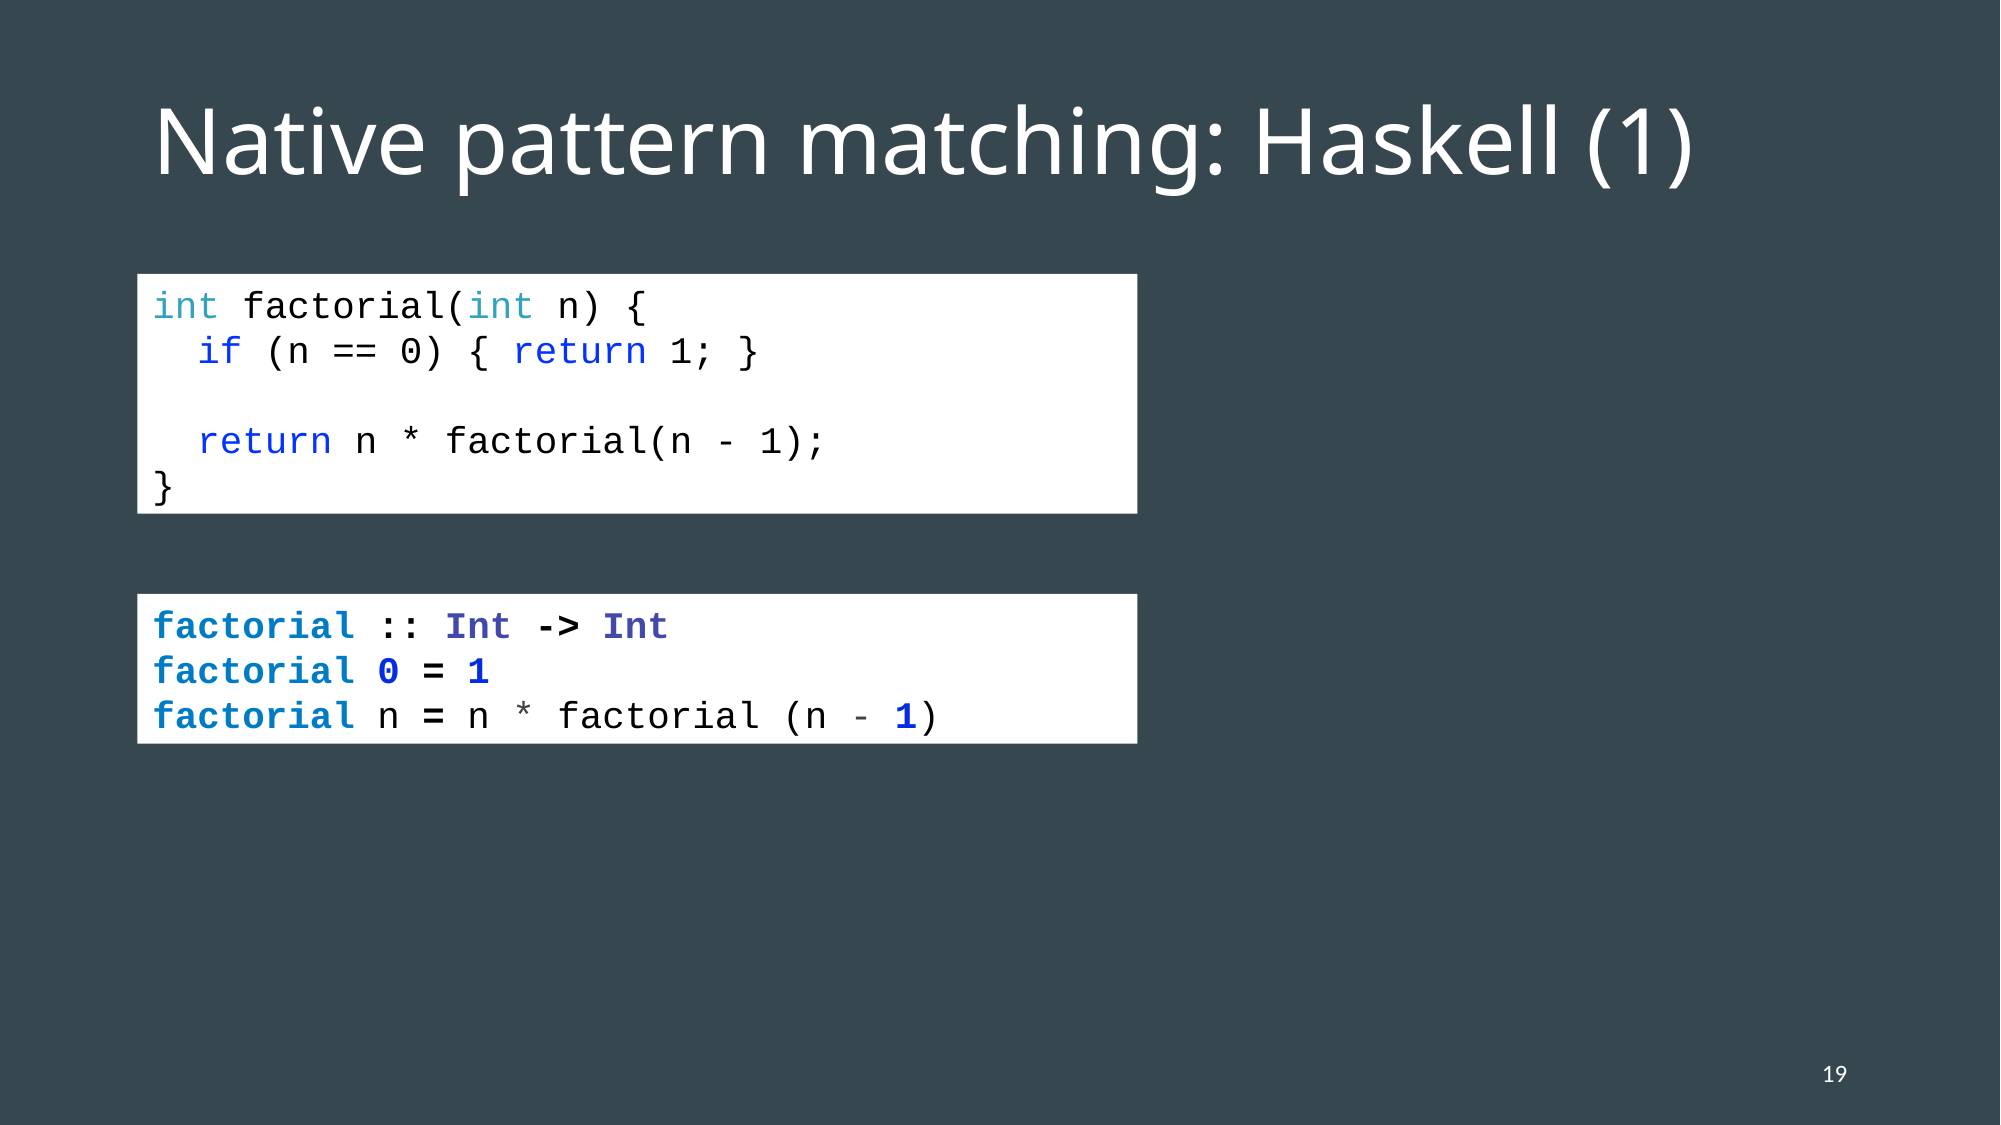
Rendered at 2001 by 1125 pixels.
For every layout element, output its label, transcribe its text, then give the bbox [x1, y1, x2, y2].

title Native pattern matching: Haskell (1) [137, 59, 1863, 230]
text_box int factorial(int n) { if (n == 0) { return 1; } return n * factorial(n - 1); } [137, 273, 1138, 514]
text_box factorial :: Int -> Int factorial 0 = 1 factorial n = n * factorial (n - 1) [137, 593, 1138, 744]
slide_number 19 [1412, 1042, 1863, 1103]
